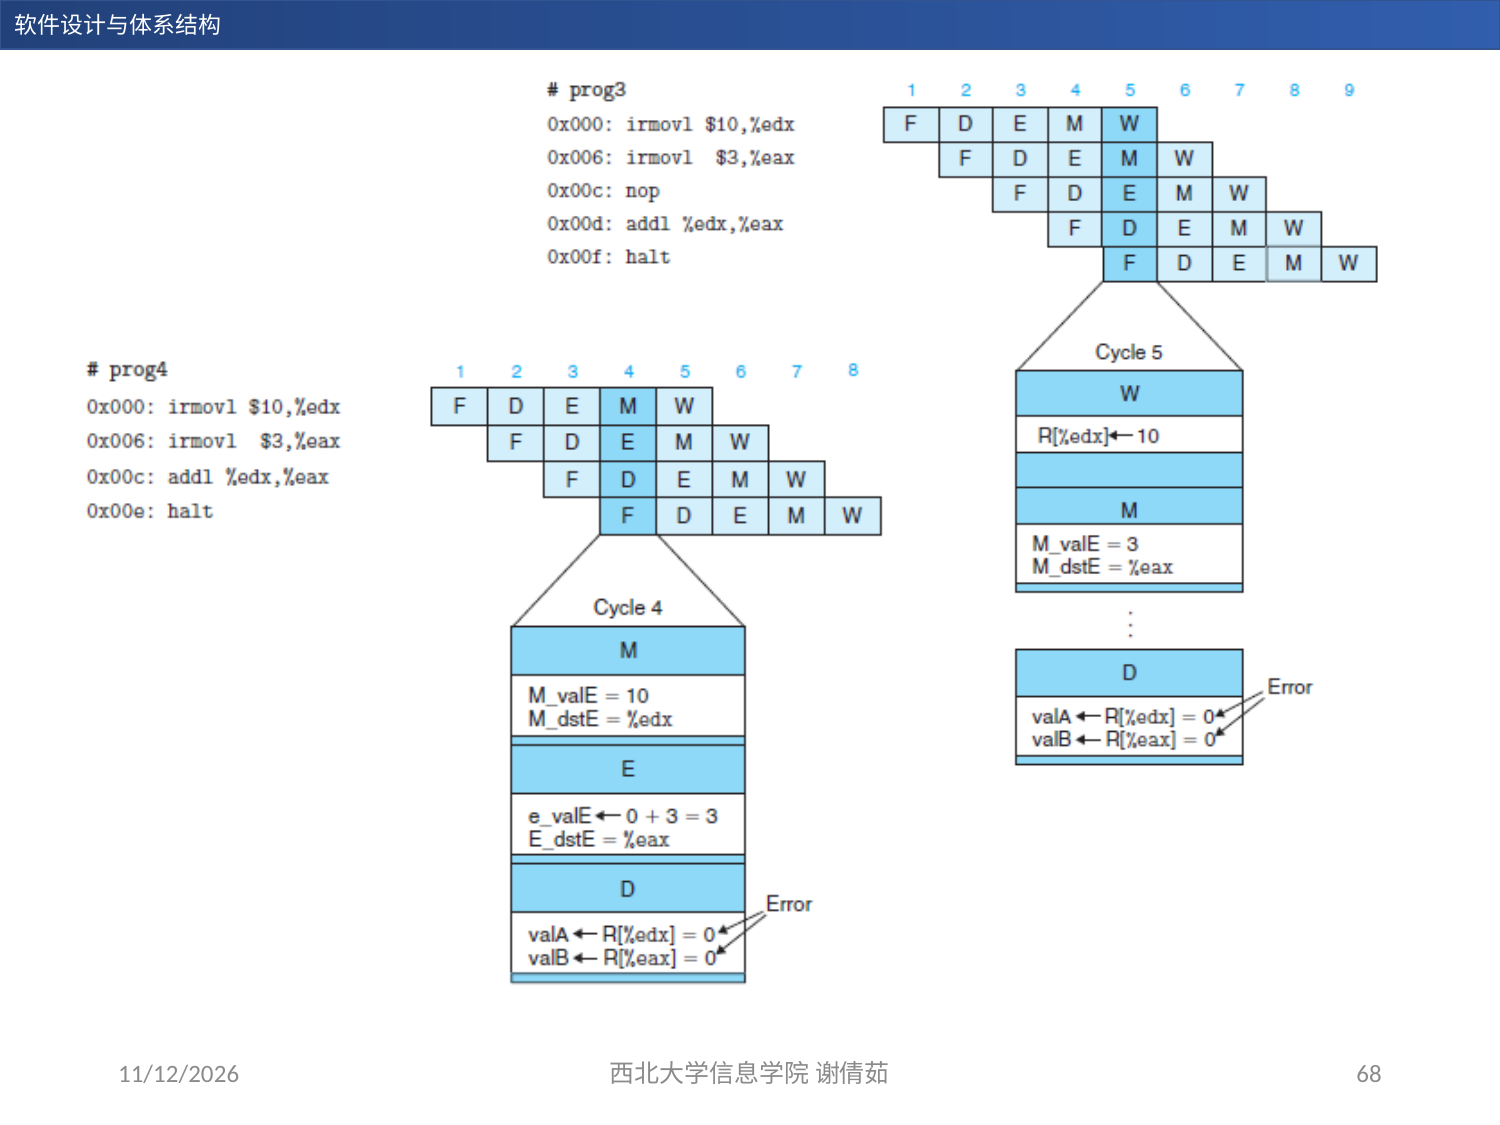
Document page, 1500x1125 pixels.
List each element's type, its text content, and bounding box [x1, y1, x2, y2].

picture [72, 72, 1428, 996]
slide_number 68 [1059, 1042, 1397, 1103]
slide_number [103, 1042, 441, 1103]
footer 西北大学信息学院 谢倩茹 [496, 1042, 1004, 1103]
